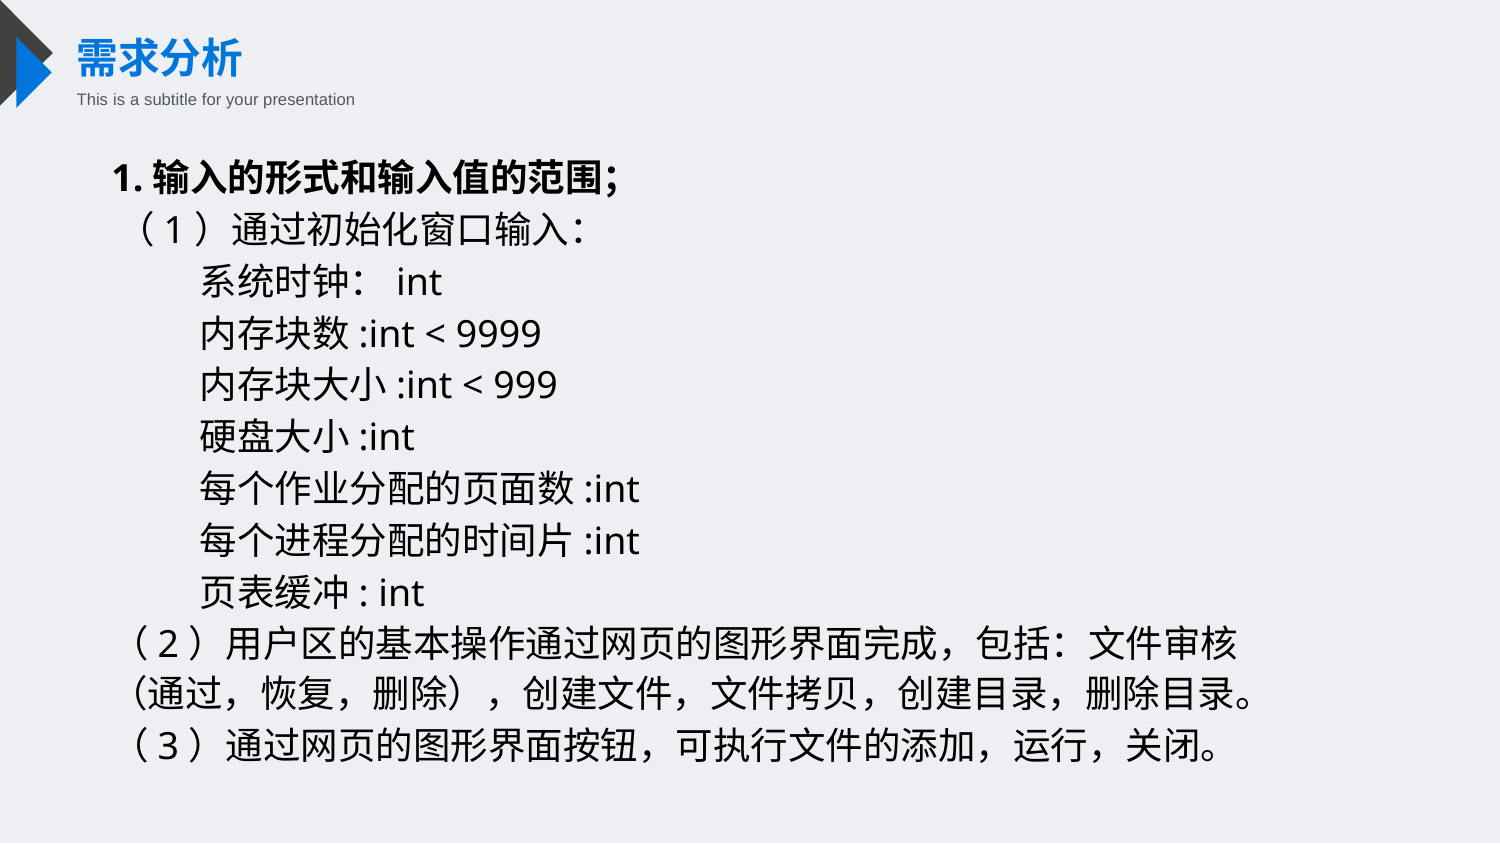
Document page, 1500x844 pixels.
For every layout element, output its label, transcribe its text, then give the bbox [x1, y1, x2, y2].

text_box This is a subtitle for your presentation [76, 88, 372, 109]
text_box 1.输入的形式和输入值的范围； （1）通过初始化窗口输入： 系统时钟：int 内存块数:int < 9999 内存块大小:int < 999 硬盘大小:int 每个作业分配的页面数:int 每个进程分配的时间片:int 页表缓冲: int （2）用户区的基本操作通过网页的图形界面完成，包括：文件审核（通过，恢复，删除），创建文件，文件拷贝，创建目录，删除目录。 （3）通过网页的图形界面按钮，可执行文件的添加，运行，关闭。 [51, 142, 1306, 775]
text_box [0, 0, 53, 106]
text_box [16, 36, 52, 108]
text_box 需求分析 [76, 31, 244, 83]
